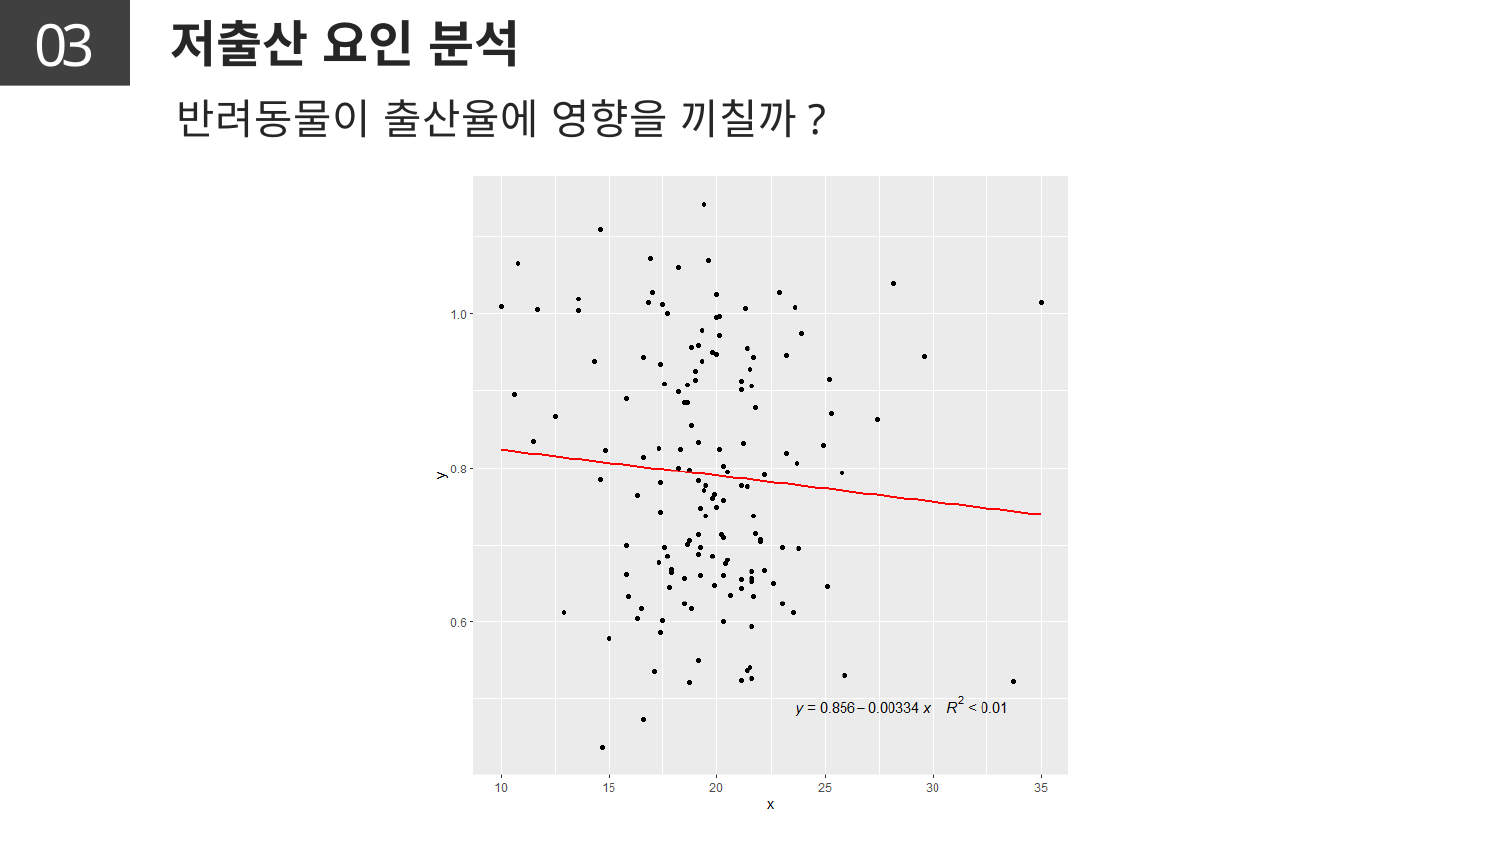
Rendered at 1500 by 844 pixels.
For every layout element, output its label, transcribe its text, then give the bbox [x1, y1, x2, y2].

text_box 저출산 요인 분석 [155, 5, 536, 81]
text_box 반려동물이 출산율에 영향을 끼칠까? [162, 85, 823, 151]
picture [425, 168, 1075, 819]
text_box 03 [0, 0, 132, 88]
